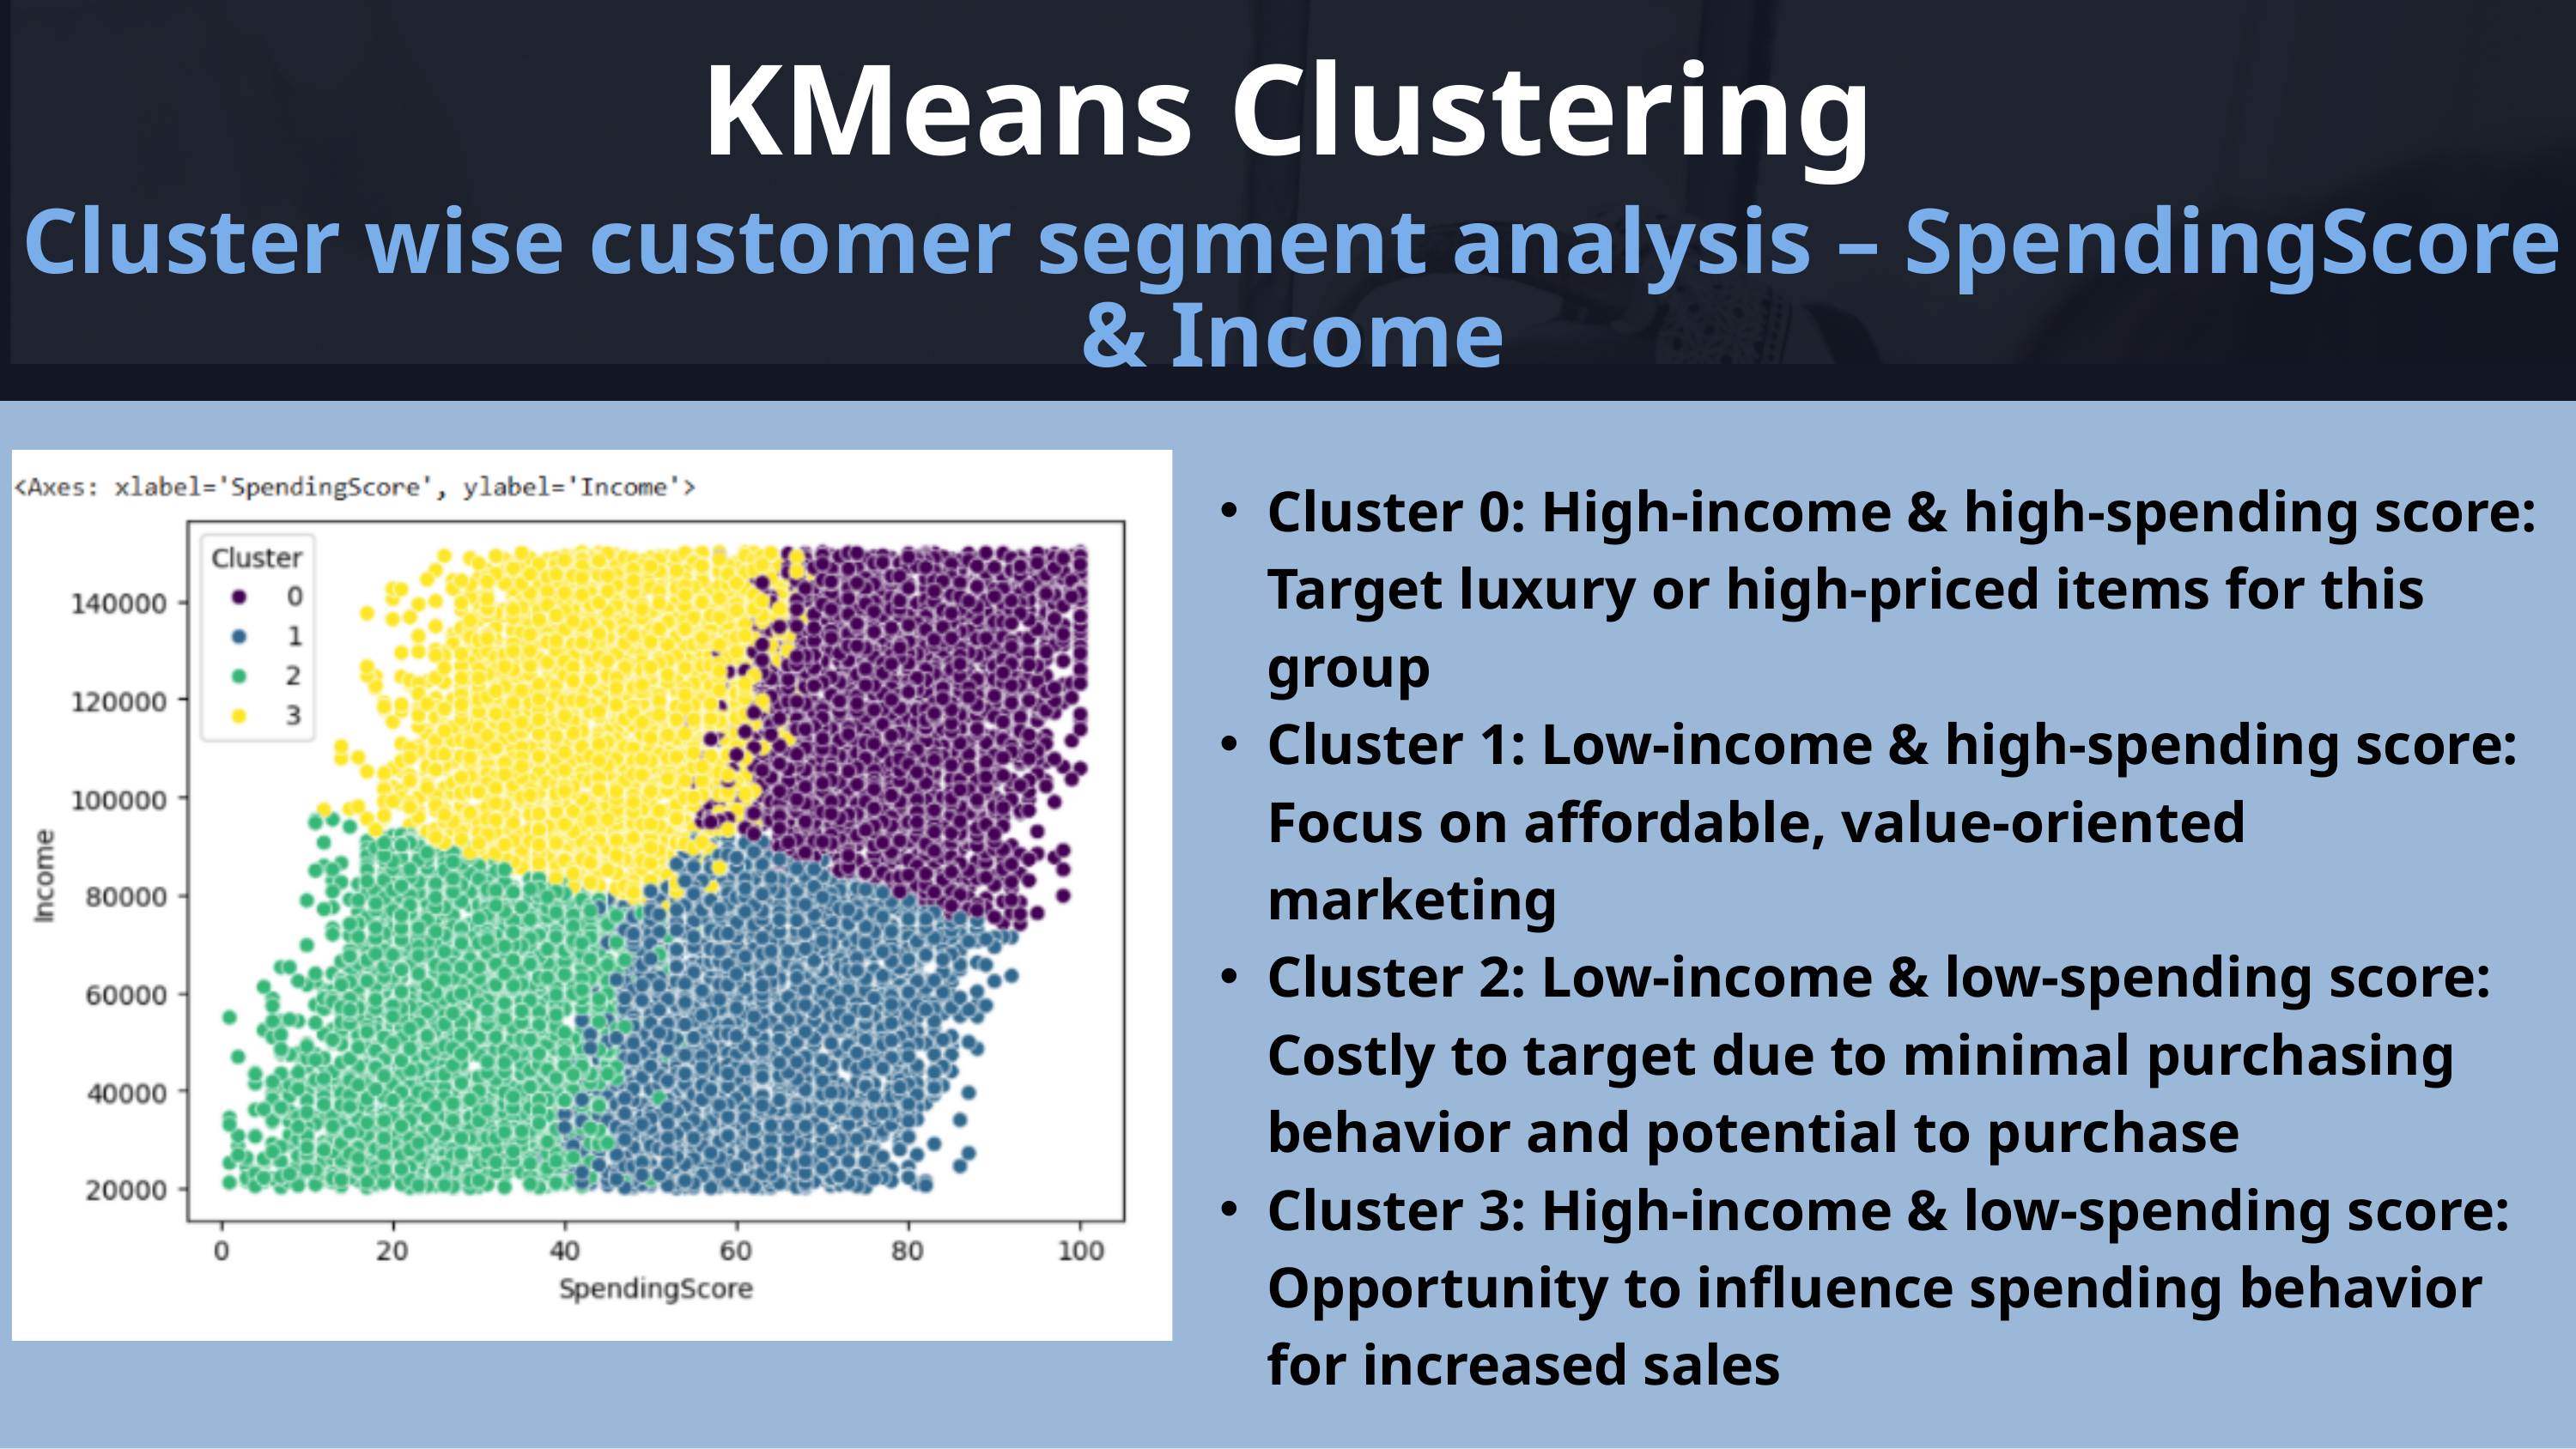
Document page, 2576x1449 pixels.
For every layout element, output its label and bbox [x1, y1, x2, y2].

text_box [0, 0, 2576, 402]
text_box [0, 410, 2576, 1449]
